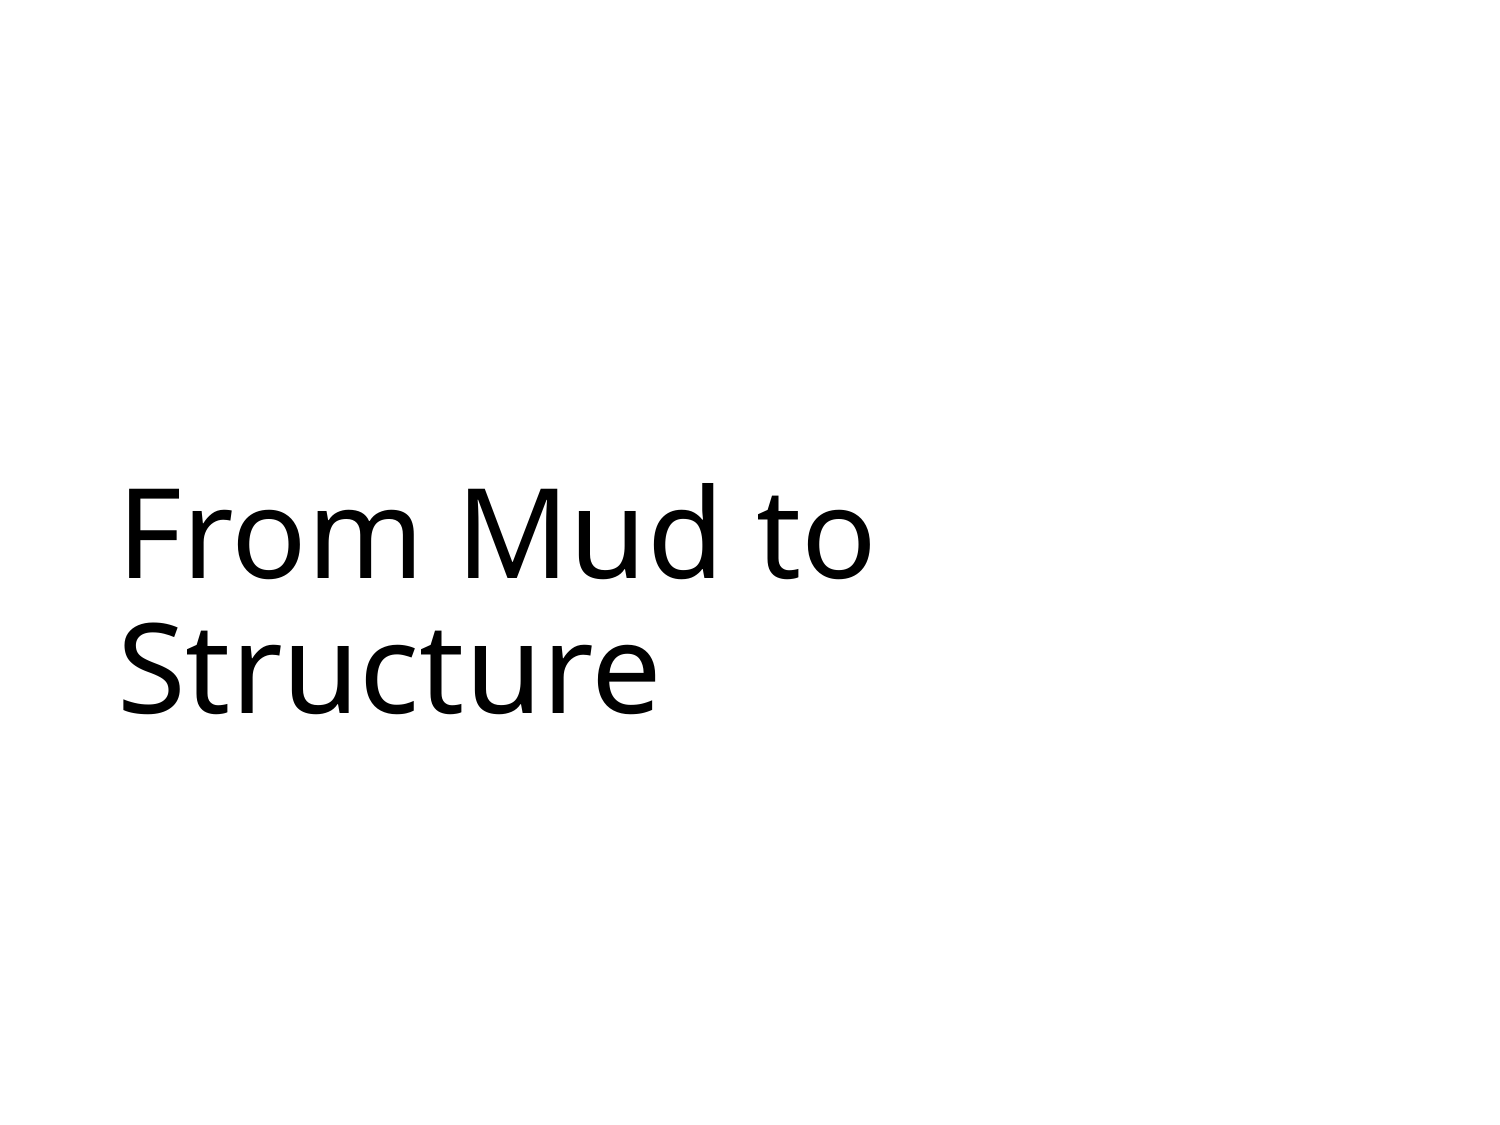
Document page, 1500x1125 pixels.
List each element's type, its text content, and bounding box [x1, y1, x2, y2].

title From Mud to Structure [102, 280, 1397, 749]
